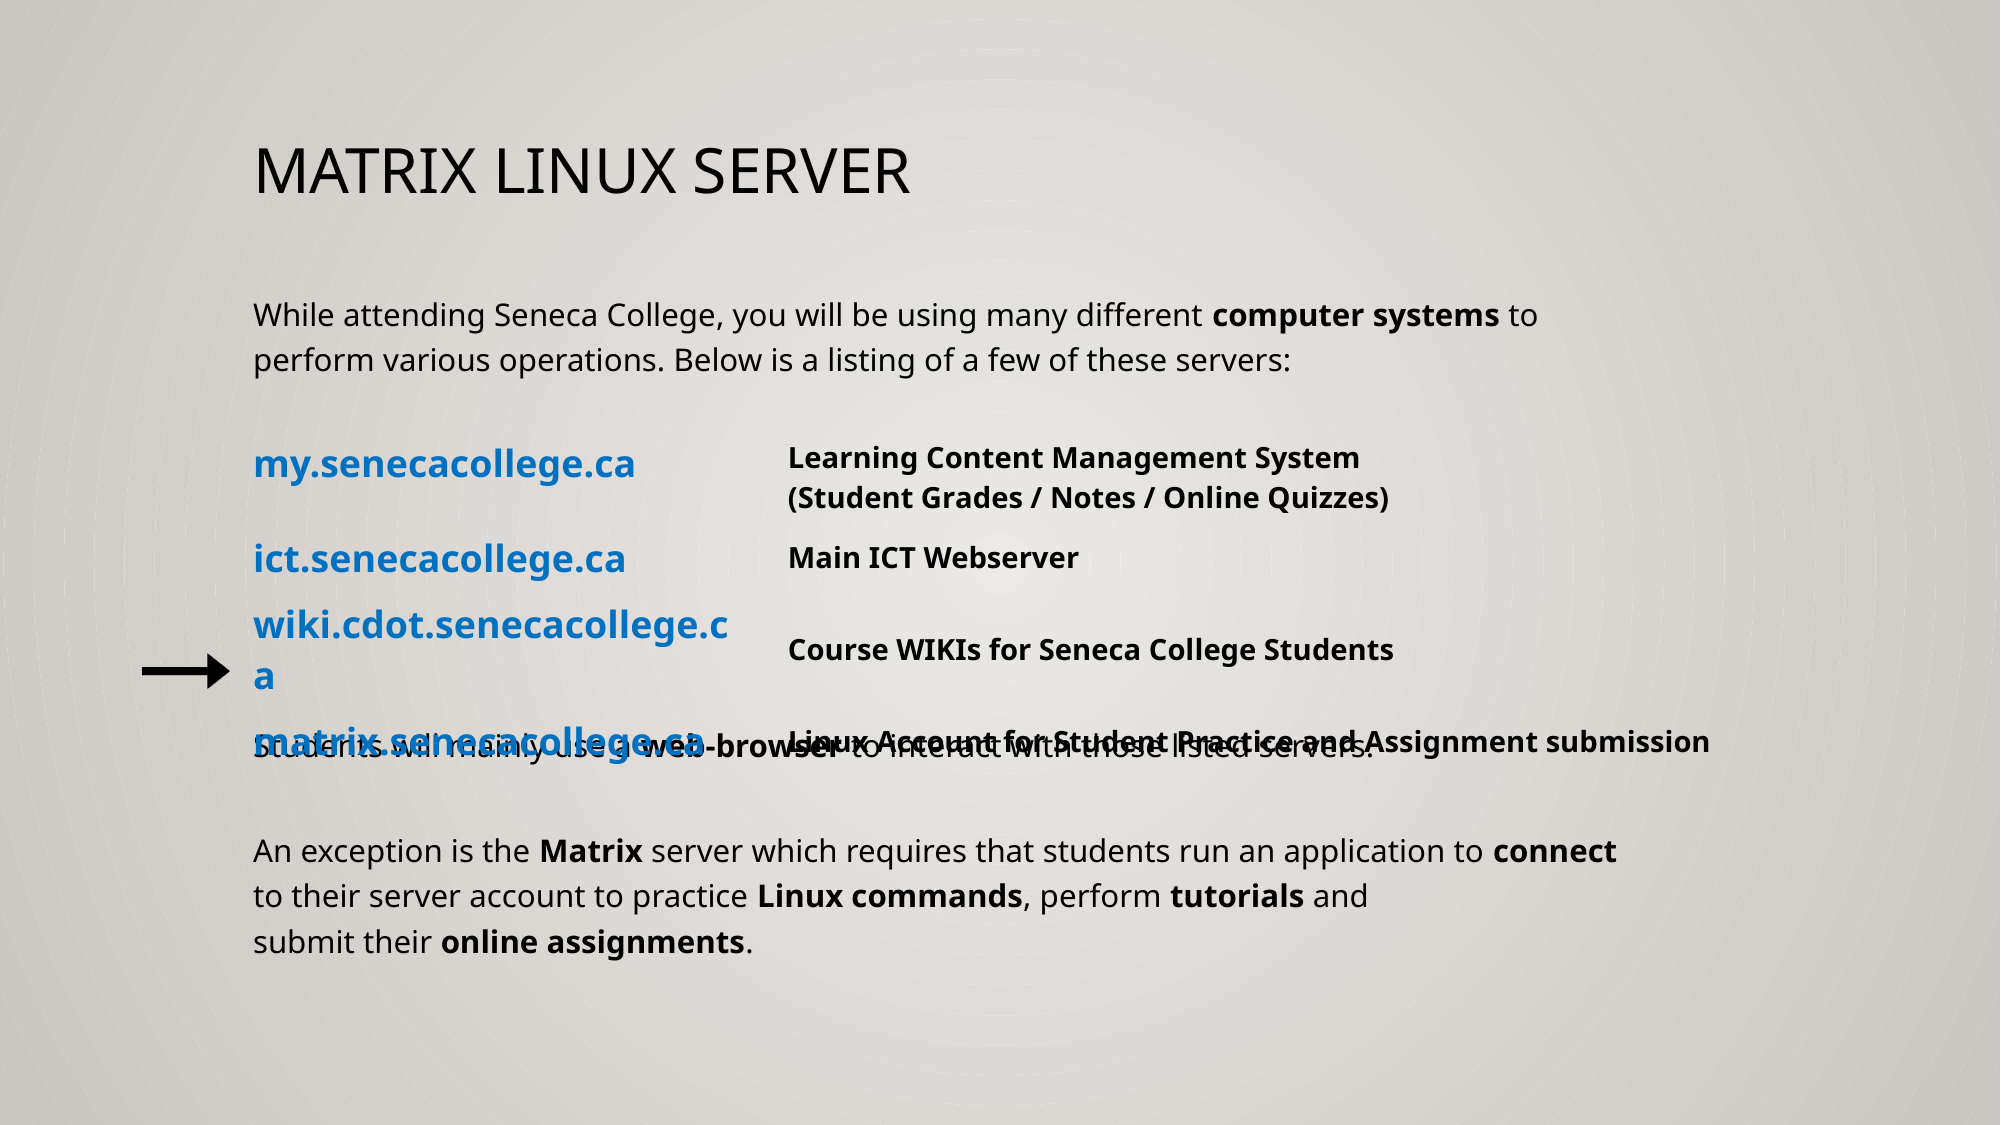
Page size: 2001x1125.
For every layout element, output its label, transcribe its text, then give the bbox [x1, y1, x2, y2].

picture [142, 653, 231, 690]
table_header my.senecacollege.ca [238, 430, 764, 525]
list While attending Seneca College, you will be using many different computer systems to perform various operations. Below is a listing of a few of these servers: Students will mainly use a web-browser to interact with those listed servers. An exception is the Matrix server which requires that students run an application to connect to their server account to practice Linux commands, perform tutorials and submit their online assignments. [238, 774, 1762, 1061]
table_cell Course WIKIs for Seneca College Students [764, 591, 1814, 708]
table_header Learning Content Management System (Student Grades / Notes / Online Quizzes) [764, 430, 1814, 525]
table_cell Linux Account for Student Practice and Assignment submission [764, 708, 1814, 774]
list While attending Seneca College, you will be using many different computer systems to perform various operations. Below is a listing of a few of these servers: Students will mainly use a web-browser to interact with those listed servers. An exception is the Matrix server which requires that students run an application to connect to their server account to practice Linux commands, perform tutorials and submit their online assignments. [238, 279, 1762, 430]
table_cell Main ICT Webserver [764, 525, 1814, 591]
table_cell matrix.senecacollege.ca [238, 708, 764, 774]
table_cell ict.senecacollege.ca [238, 525, 764, 591]
table_cell wiki.cdot.senecacollege.ca [238, 591, 764, 708]
title Matrix Linux Server [238, 131, 1814, 305]
